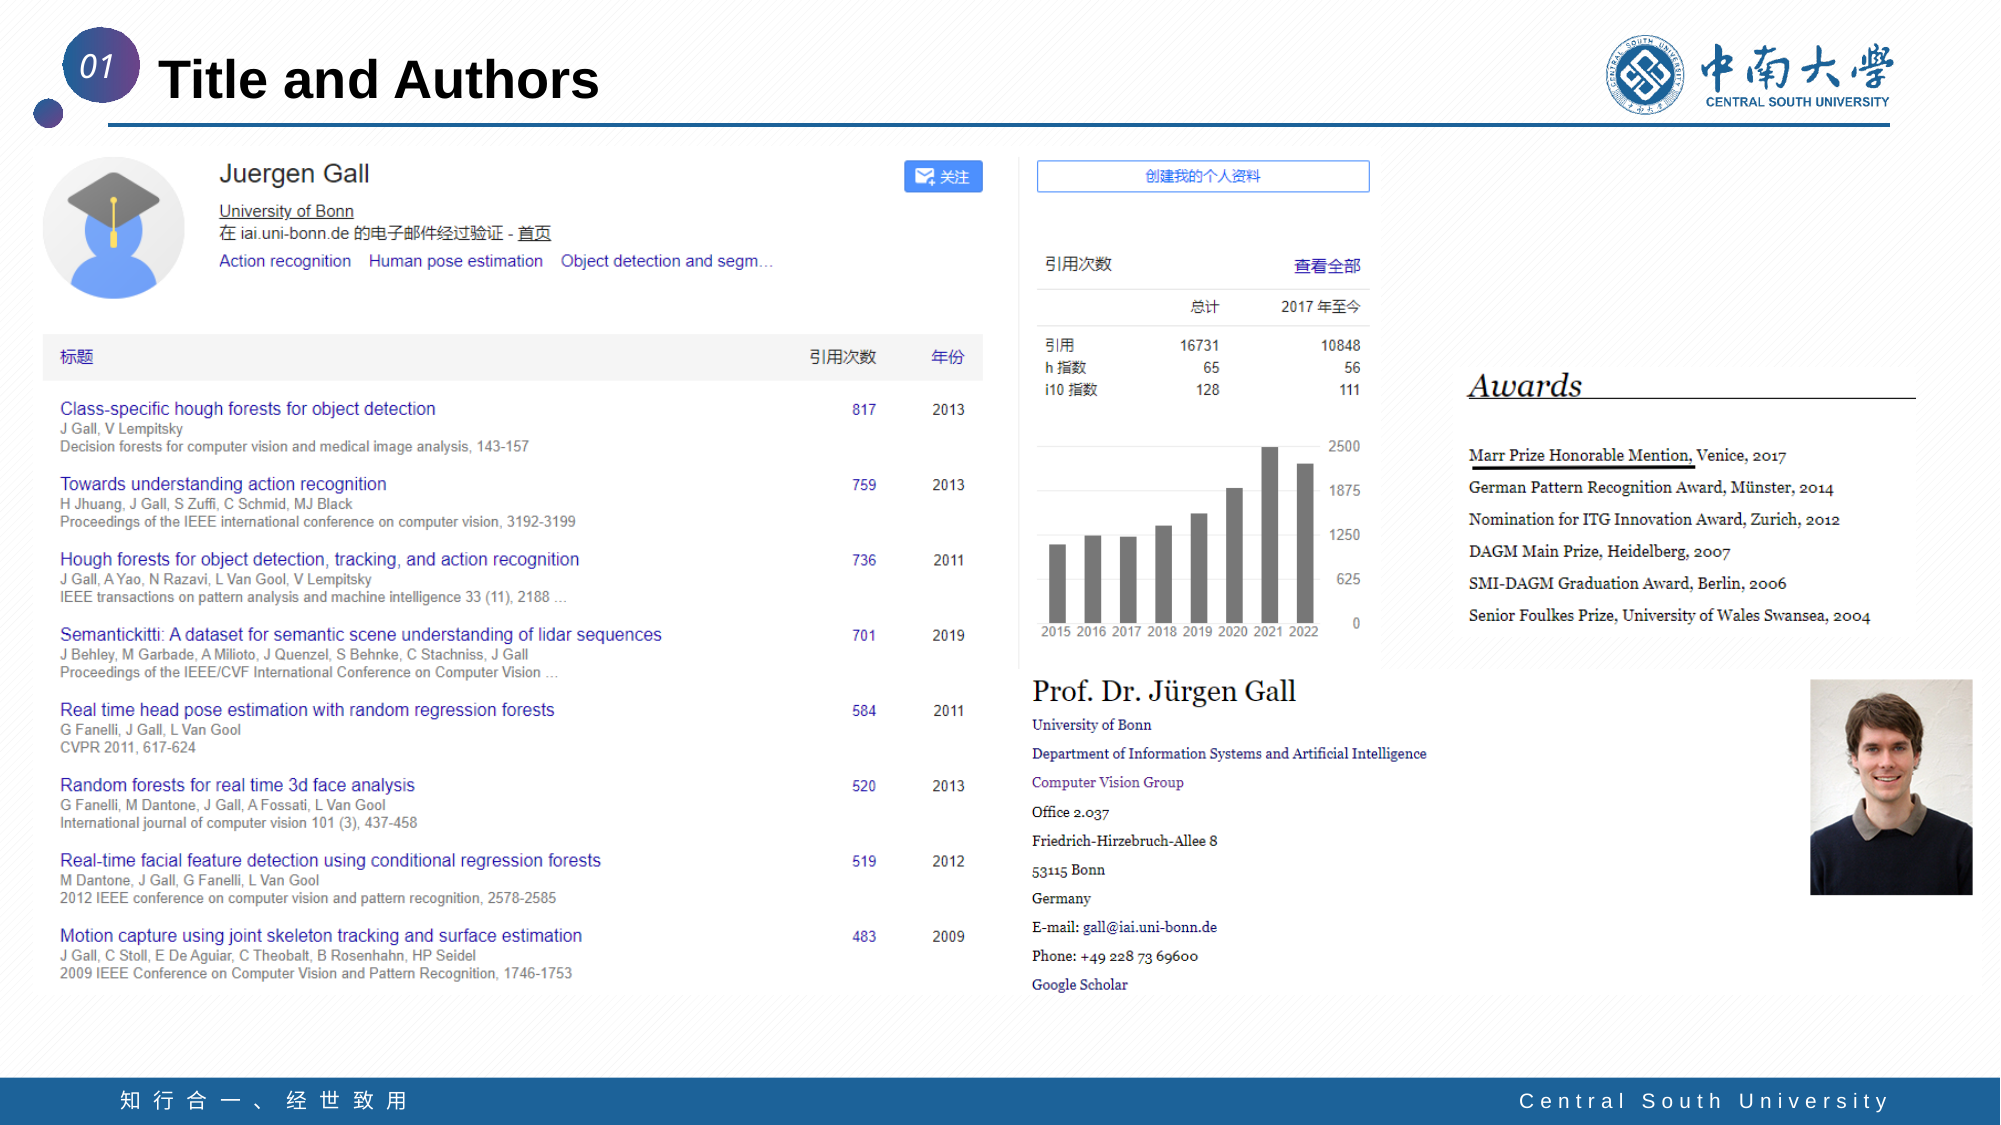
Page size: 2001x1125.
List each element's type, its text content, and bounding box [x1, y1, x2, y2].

text_box [0, 1077, 2000, 1125]
text_box 知行合一、经世致用 [105, 1080, 423, 1120]
picture [1595, 28, 1907, 121]
picture [33, 146, 1983, 995]
text_box Central South University [1504, 1080, 1902, 1120]
text_box Title and Authors [158, 0, 1050, 118]
picture [1453, 367, 1916, 638]
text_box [33, 26, 153, 128]
